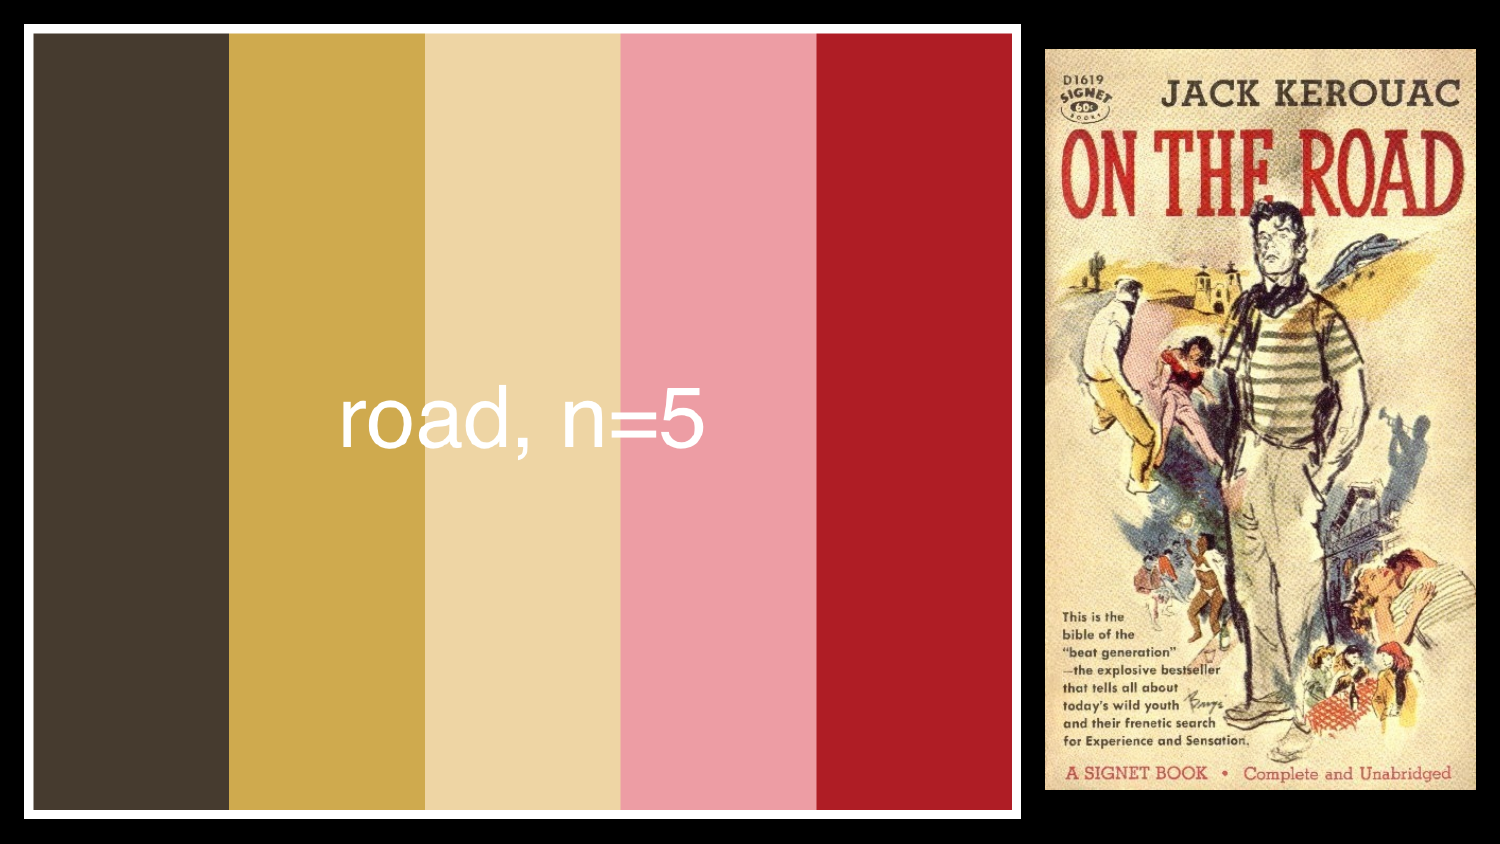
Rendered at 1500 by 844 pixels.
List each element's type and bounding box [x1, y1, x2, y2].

picture [24, 24, 1021, 819]
picture [1045, 49, 1476, 791]
